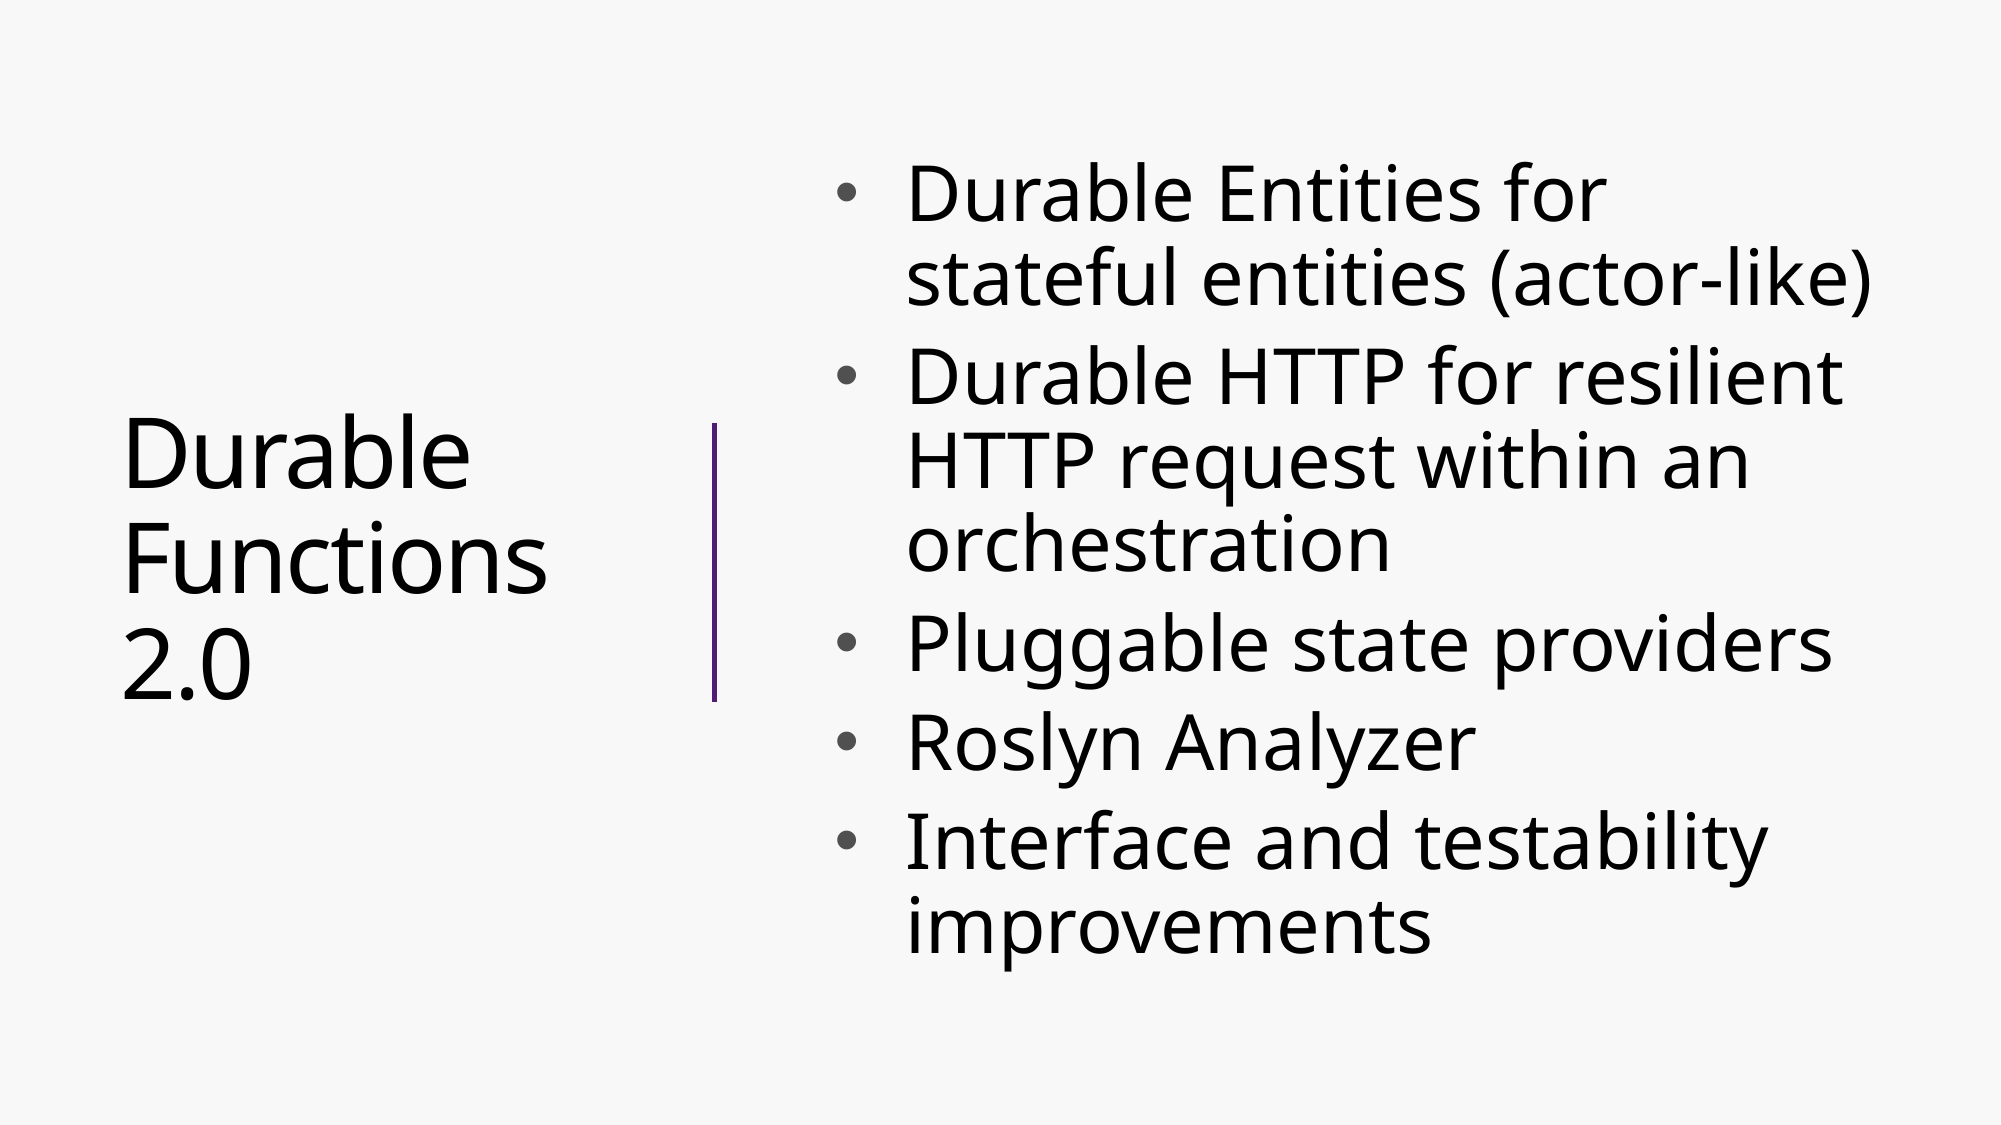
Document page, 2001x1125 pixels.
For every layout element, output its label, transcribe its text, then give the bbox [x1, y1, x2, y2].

title Durable Functions 2.0 [96, 96, 619, 1029]
list Durable Entities for stateful entities (actor-like) Durable HTTP for resilient HTTP request within an orchestration Pluggable state providers Roslyn Analyzer Interface and testability improvements [810, 96, 1905, 1029]
